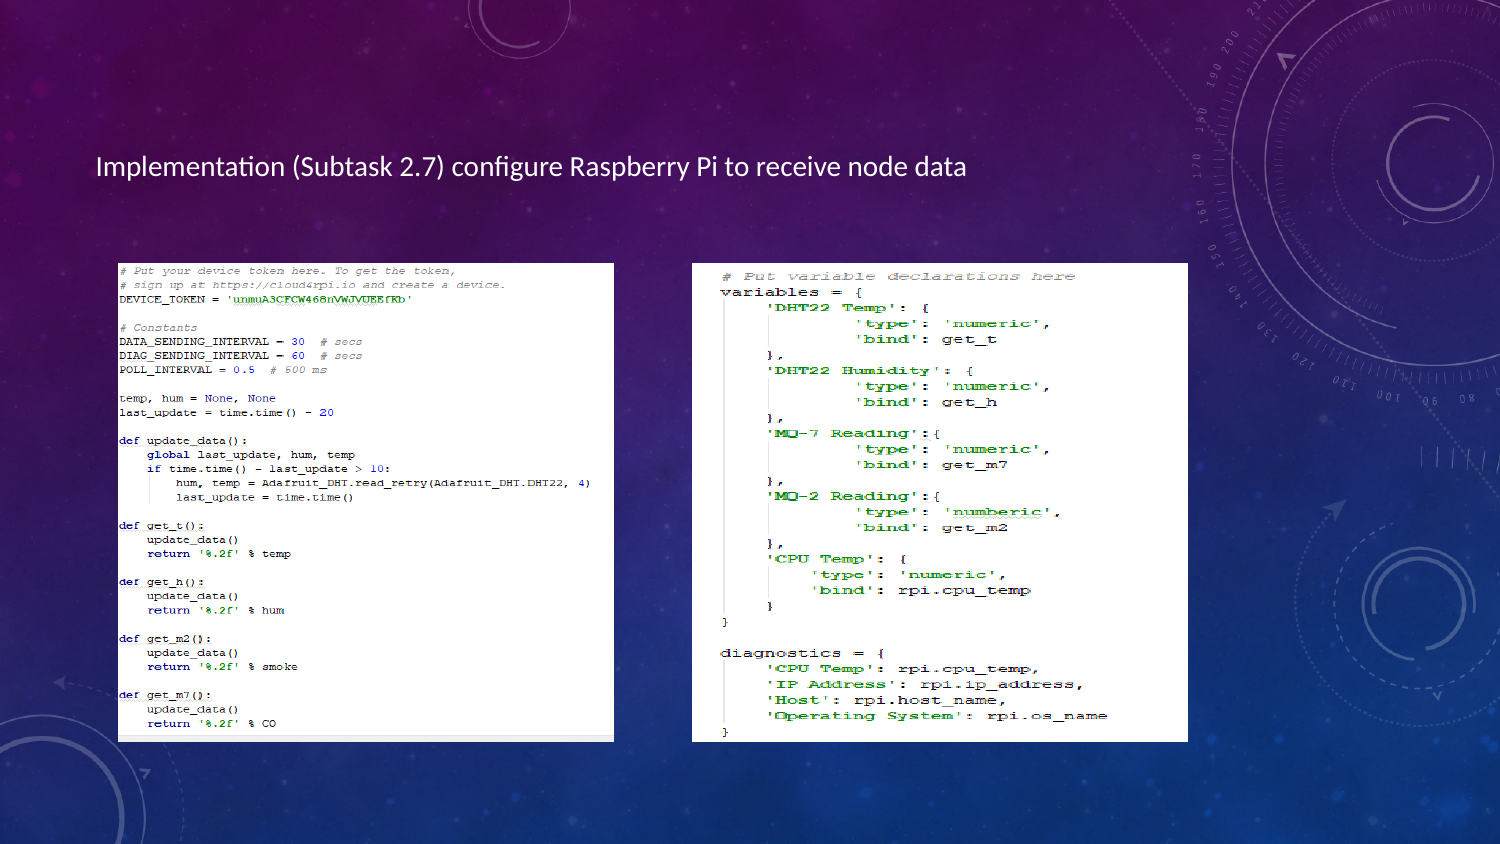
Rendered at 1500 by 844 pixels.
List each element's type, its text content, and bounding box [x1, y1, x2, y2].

title Implementation (Subtask 2.7) configure Raspberry Pi to receive node data [84, 75, 1331, 255]
picture [0, 0, 1500, 844]
